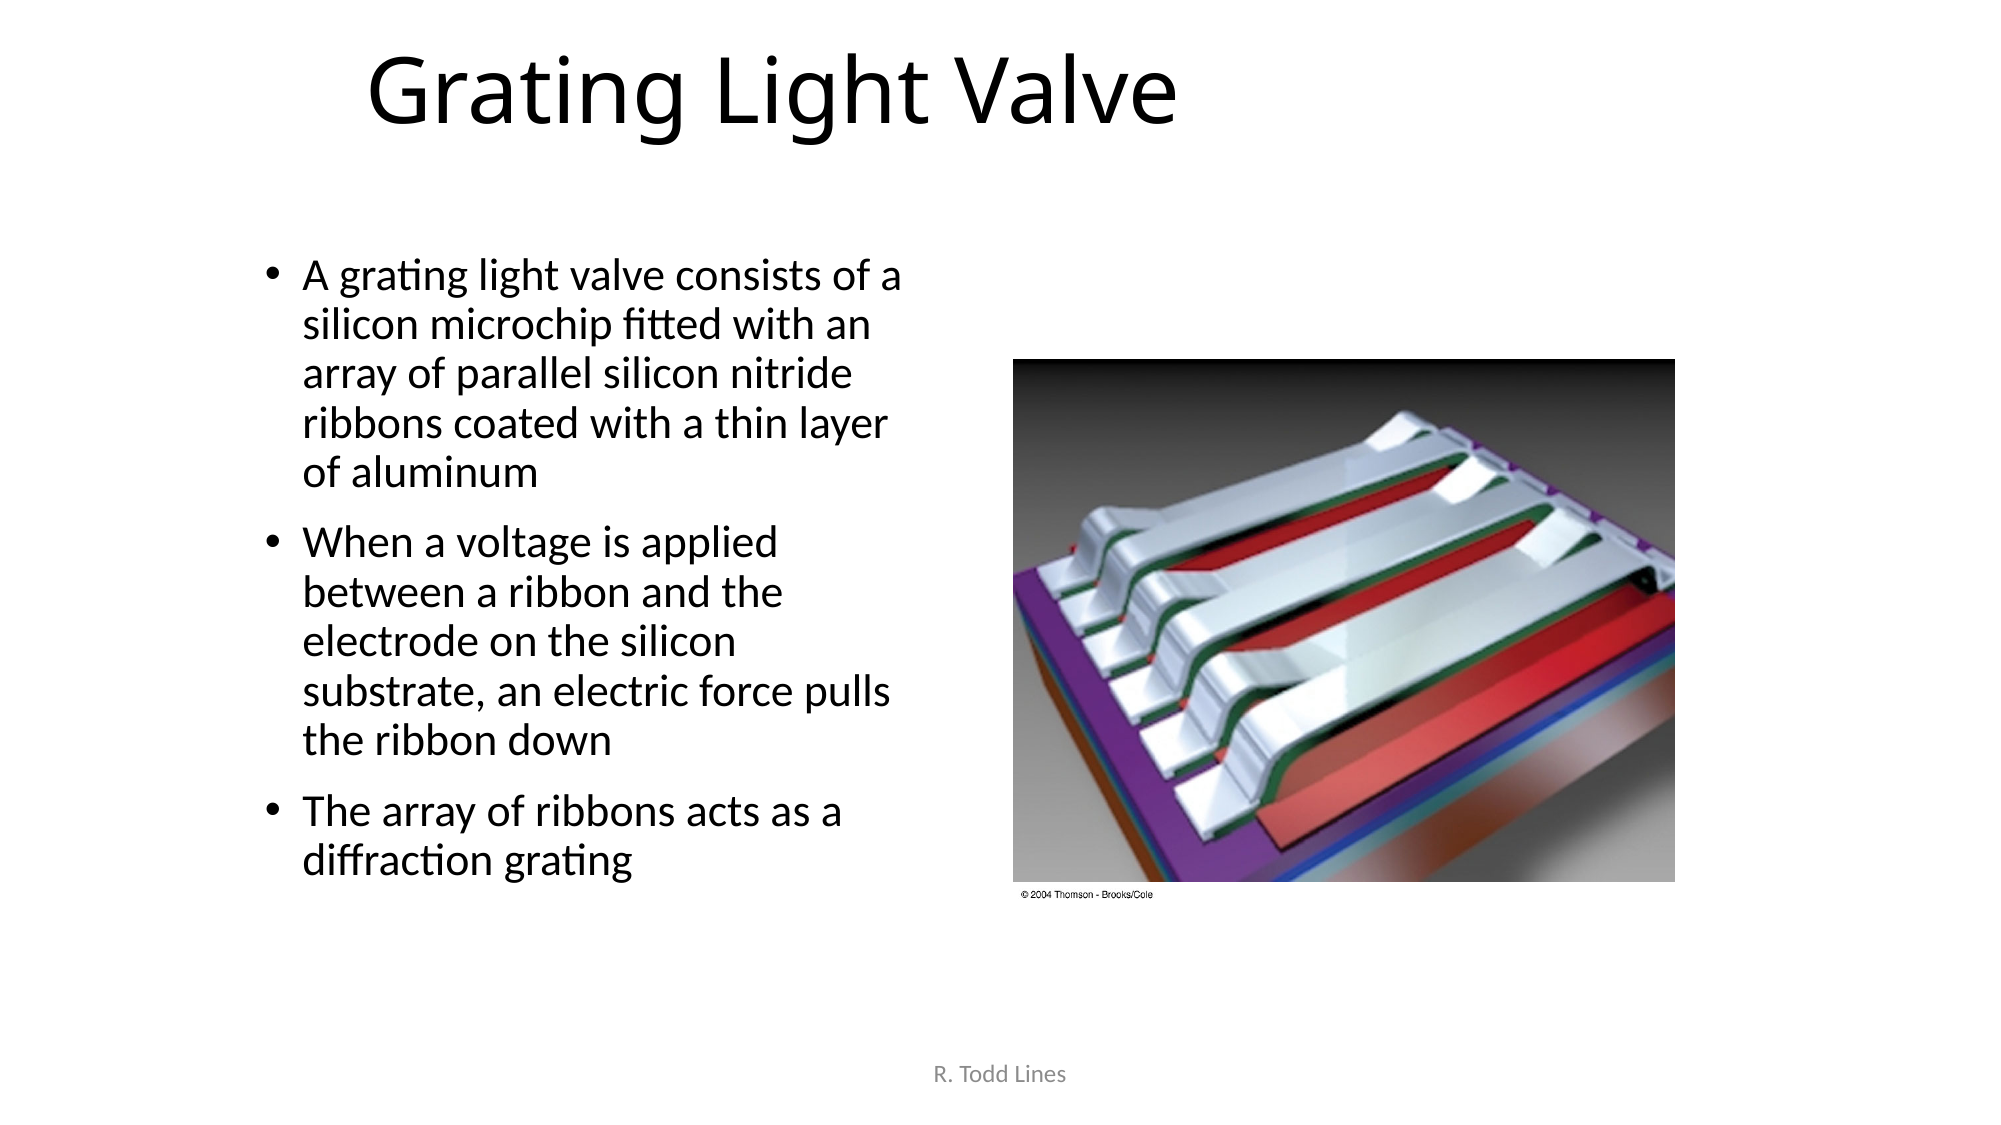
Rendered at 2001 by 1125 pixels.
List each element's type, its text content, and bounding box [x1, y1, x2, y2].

list A grating light valve consists of a silicon microchip fitted with an array of parallel silicon nitride ribbons coated with a thin layer of aluminum When a voltage is applied between a ribbon and the electrode on the silicon substrate, an electric force pulls the ribbon down The array of ribbons acts as a diffraction grating [249, 242, 944, 975]
footer R. Todd Lines [662, 1042, 1338, 1103]
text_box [1013, 359, 1675, 908]
title Grating Light Valve [350, 0, 1767, 188]
